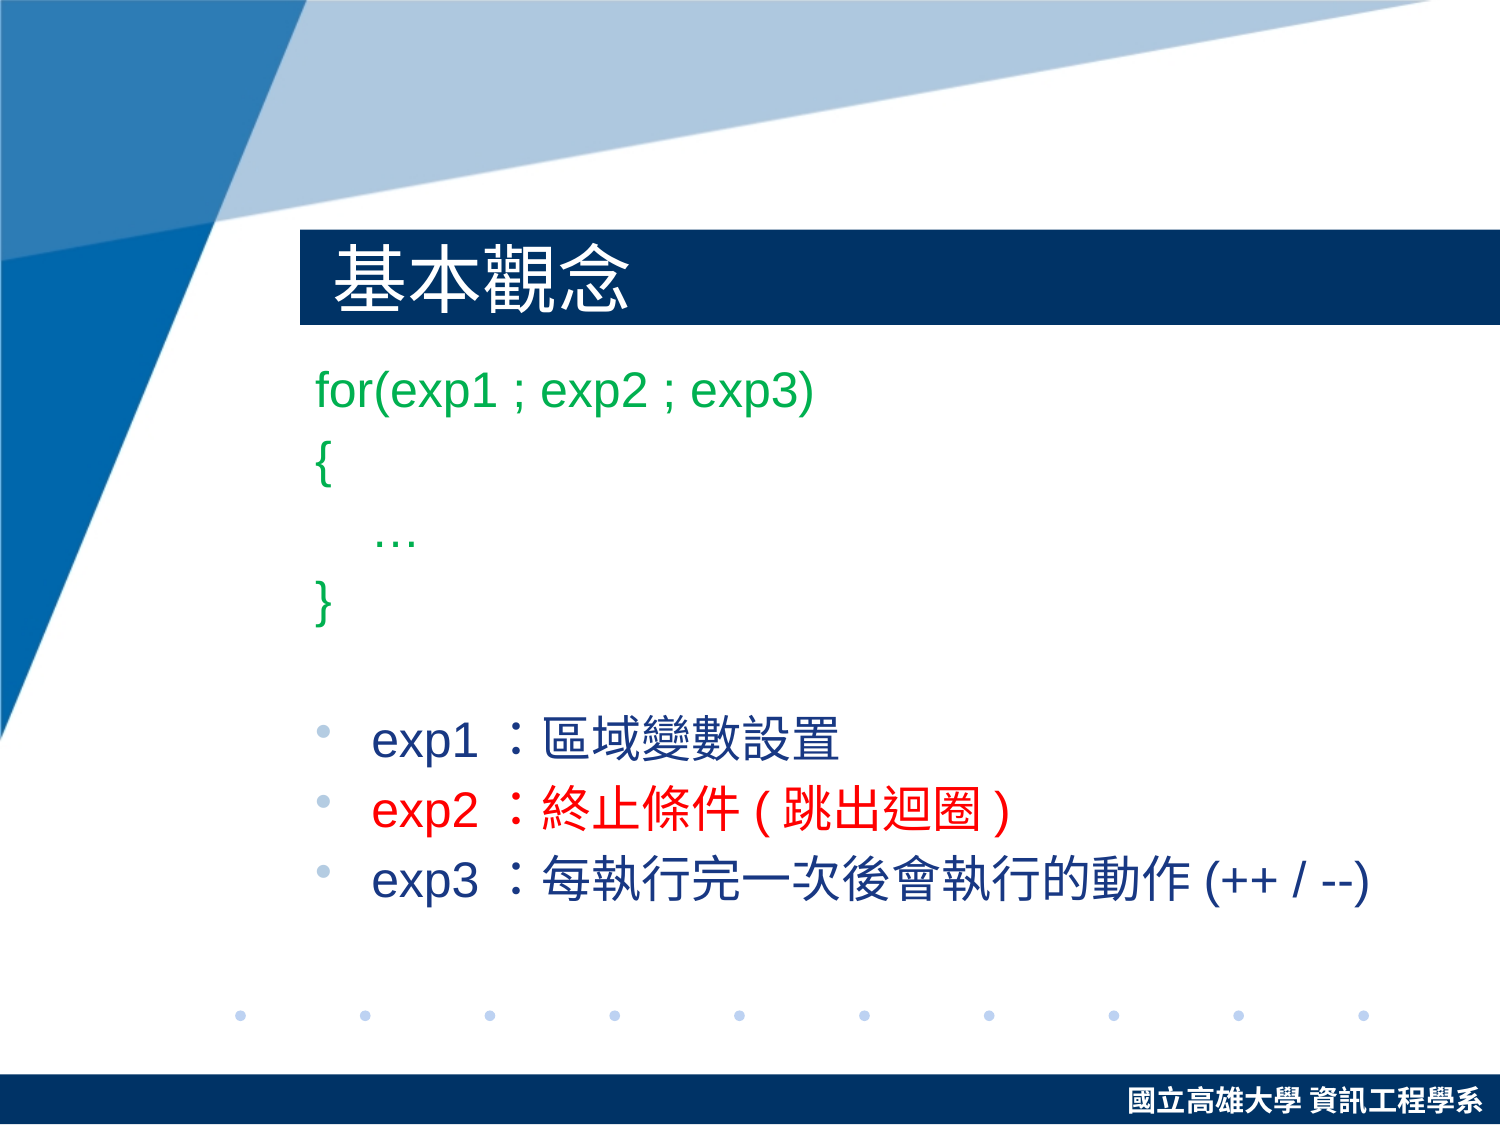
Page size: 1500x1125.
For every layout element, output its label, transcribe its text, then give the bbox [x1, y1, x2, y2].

title 基本觀念 [300, 229, 1500, 325]
picture [0, 0, 1500, 842]
list for(exp1 ; exp2 ; exp3) { … } exp1：區域變數設置 exp2：終止條件(跳出迴圈) exp3：每執行完一次後會執行的動作(++ / --) [300, 350, 1475, 1013]
